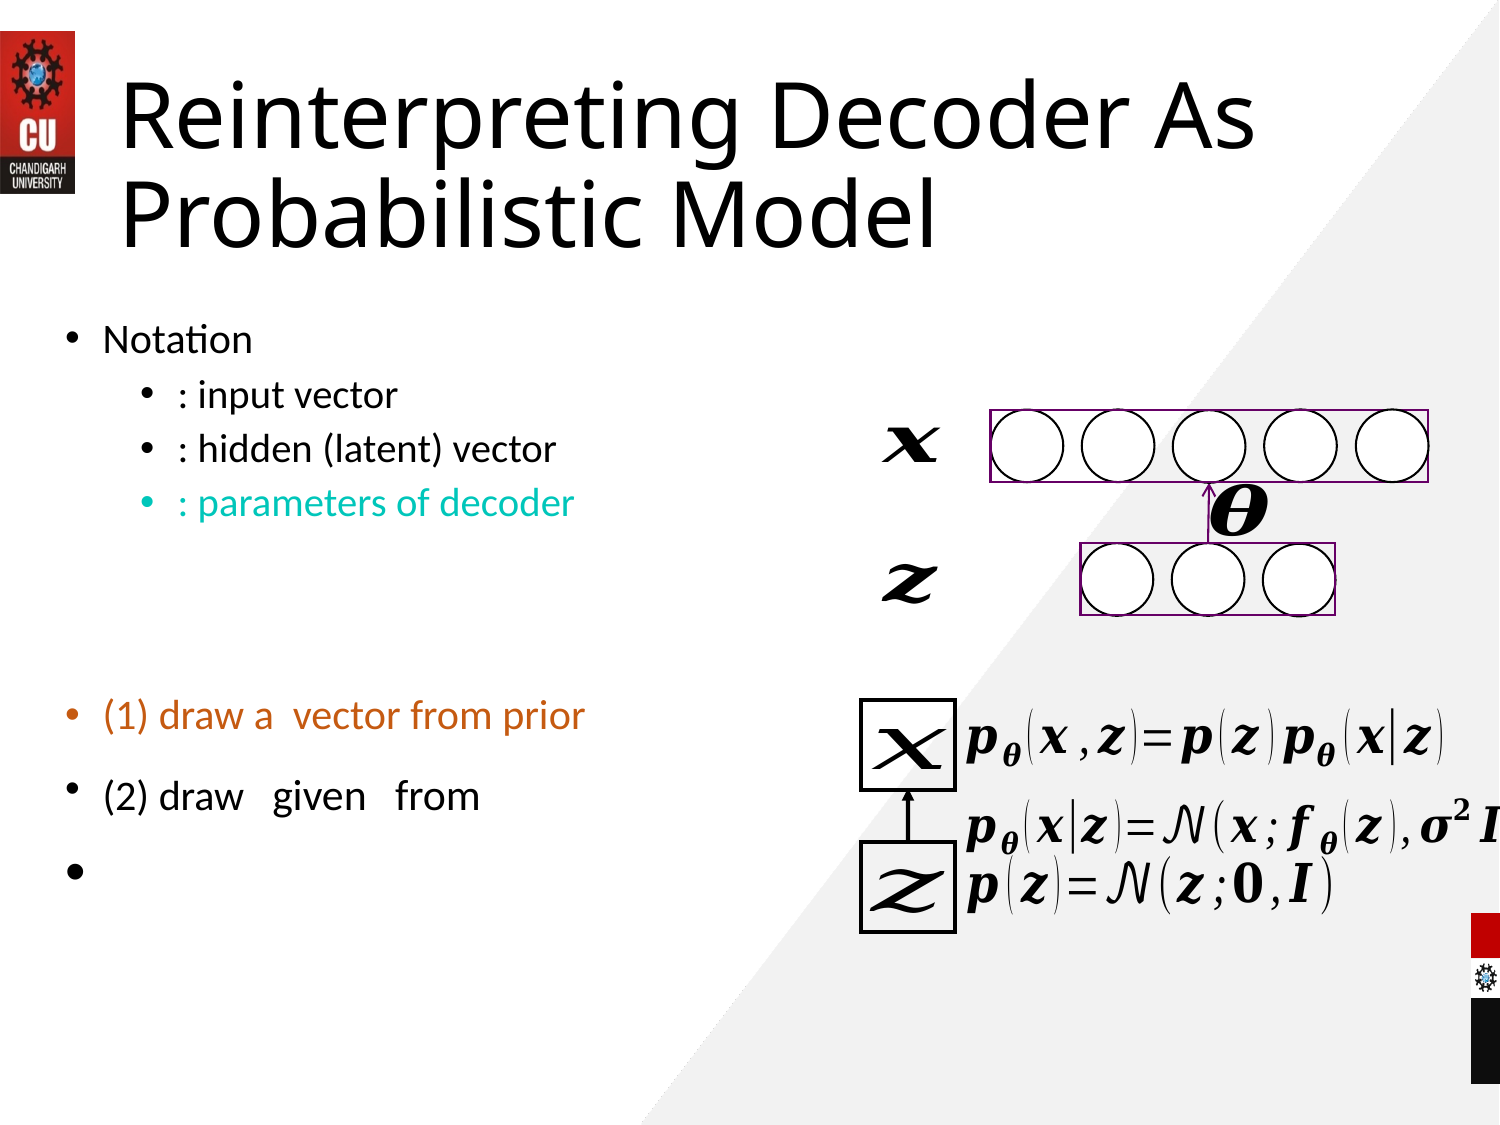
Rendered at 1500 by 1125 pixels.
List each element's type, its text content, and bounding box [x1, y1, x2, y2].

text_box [862, 702, 954, 930]
title Reinterpreting Decoder As Probabilistic Model [103, 59, 1397, 278]
picture [0, 0, 1500, 1125]
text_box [877, 404, 1429, 617]
